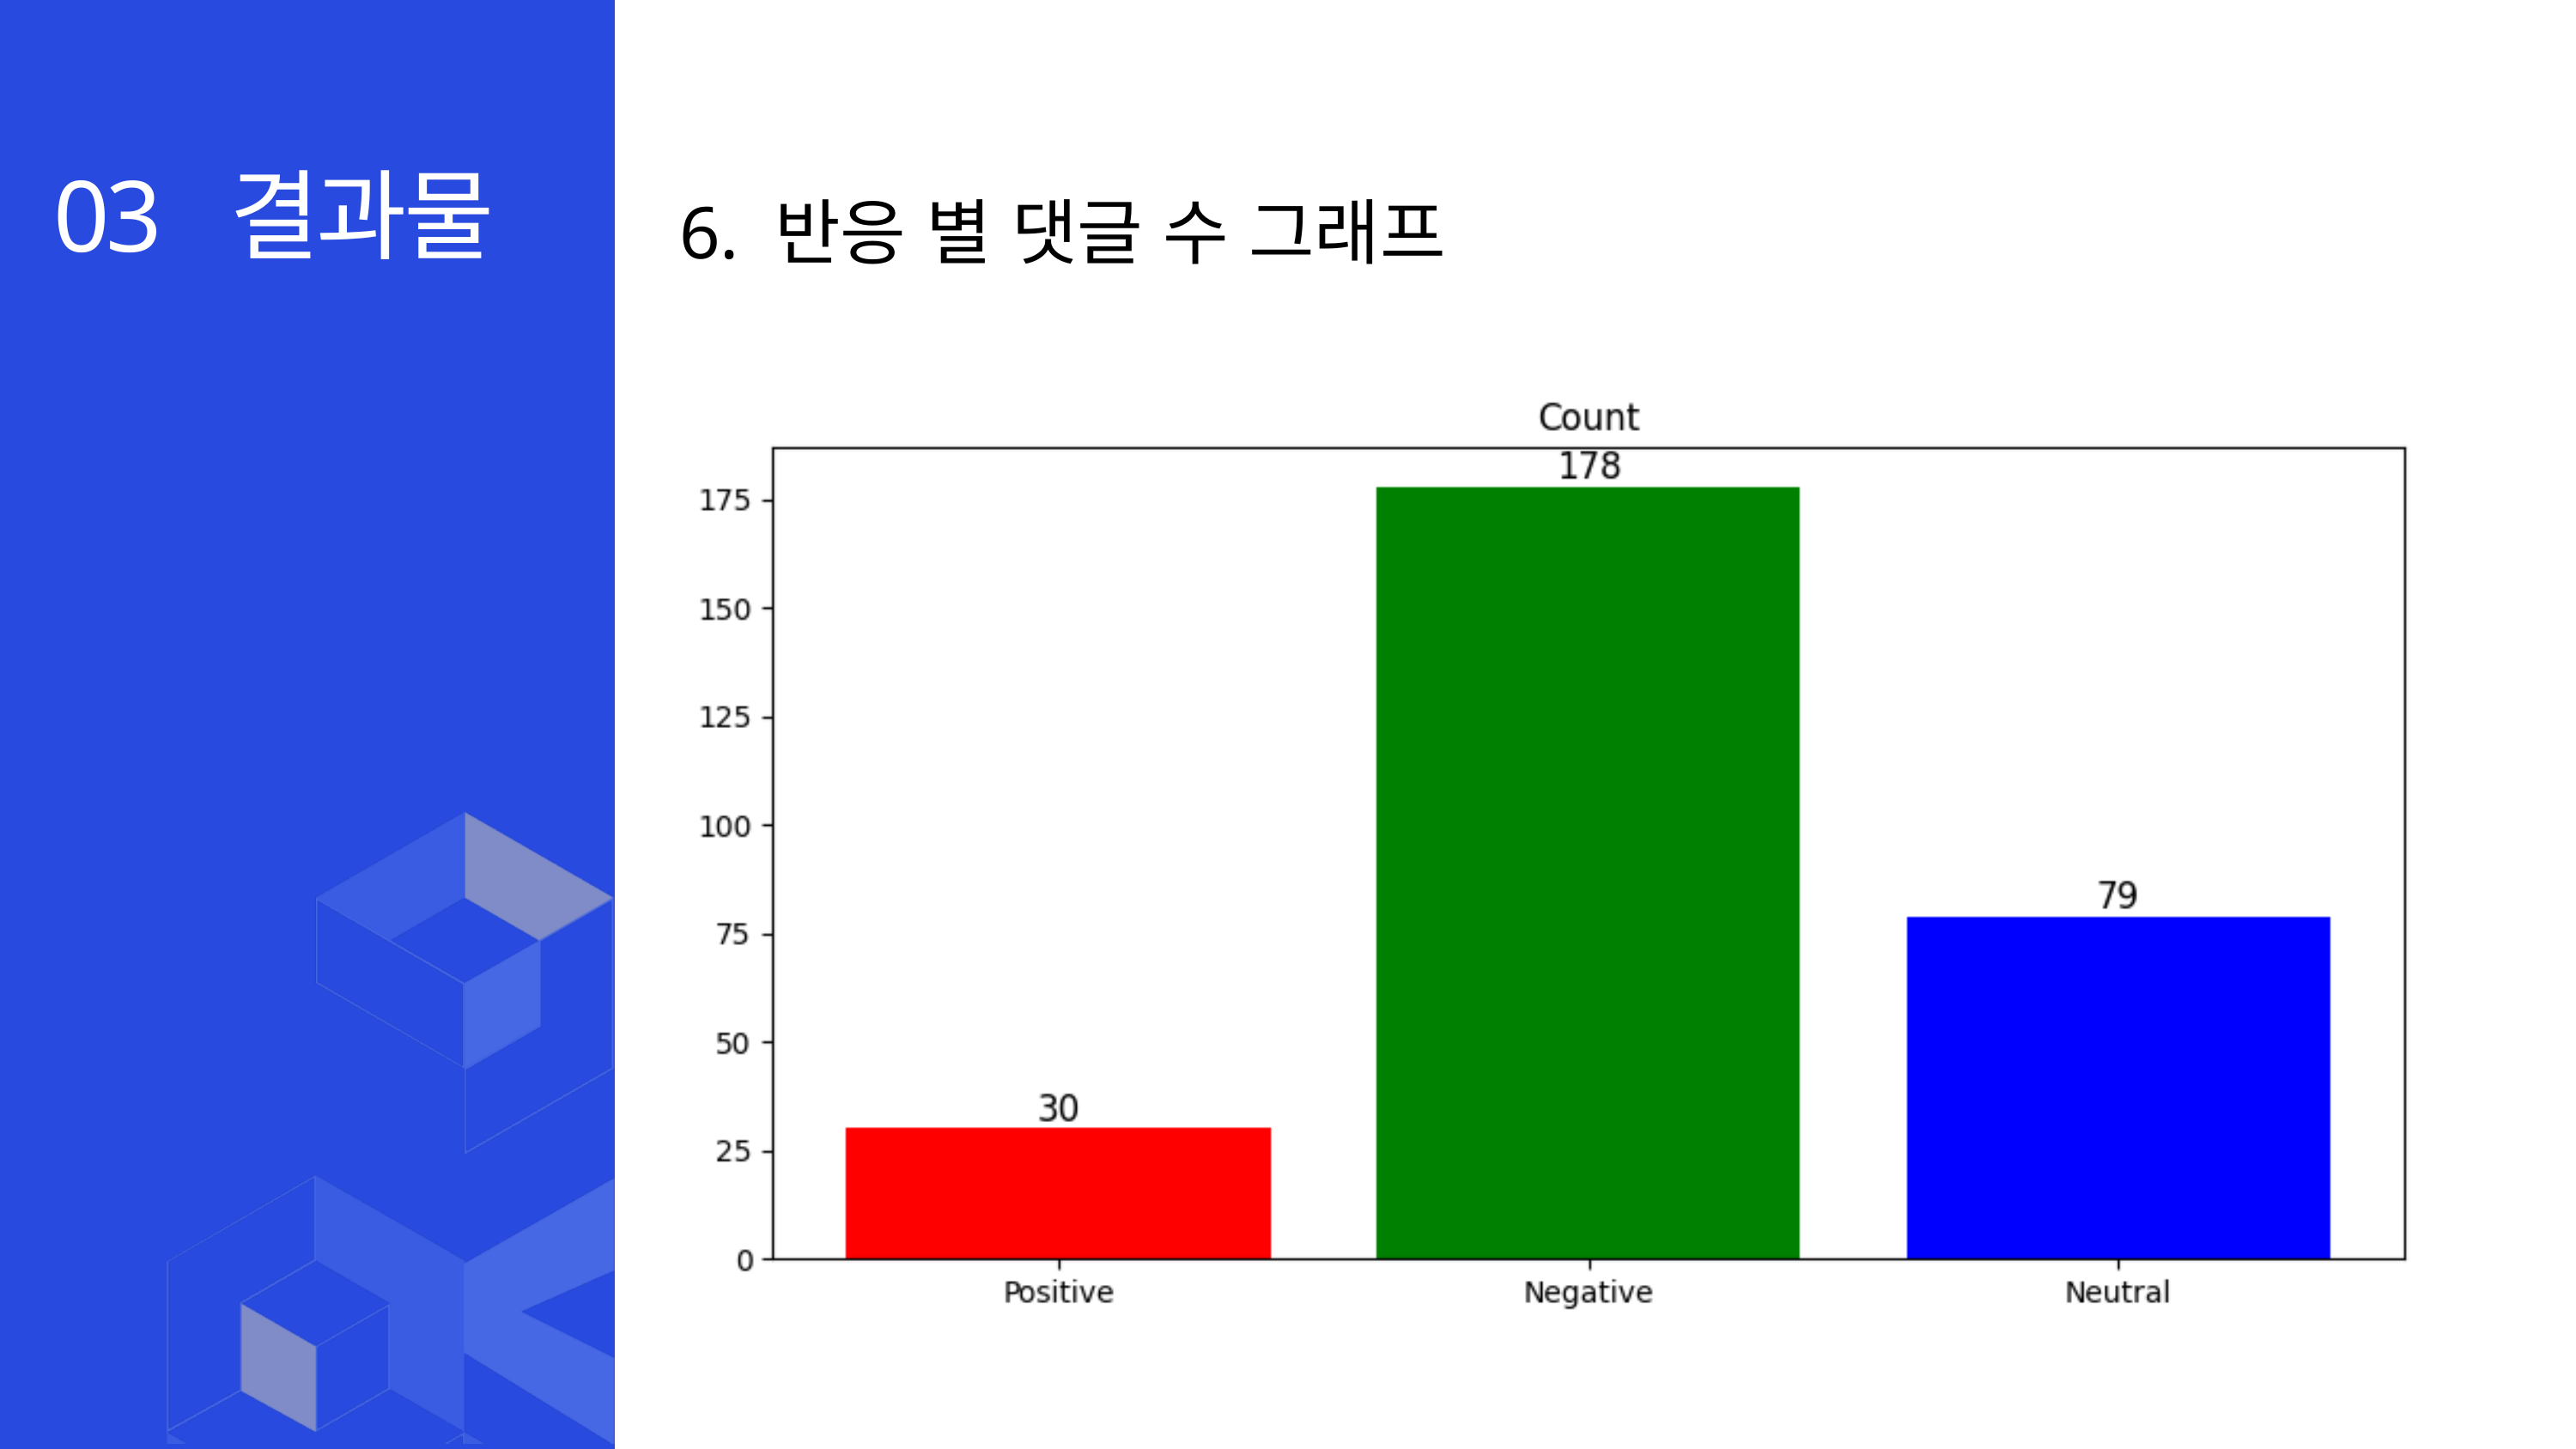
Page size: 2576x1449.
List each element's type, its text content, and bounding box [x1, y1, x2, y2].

picture [0, 0, 615, 1449]
picture [676, 380, 2427, 1331]
text_box 6. 반응 별 댓글 수 그래프 [666, 180, 1459, 280]
